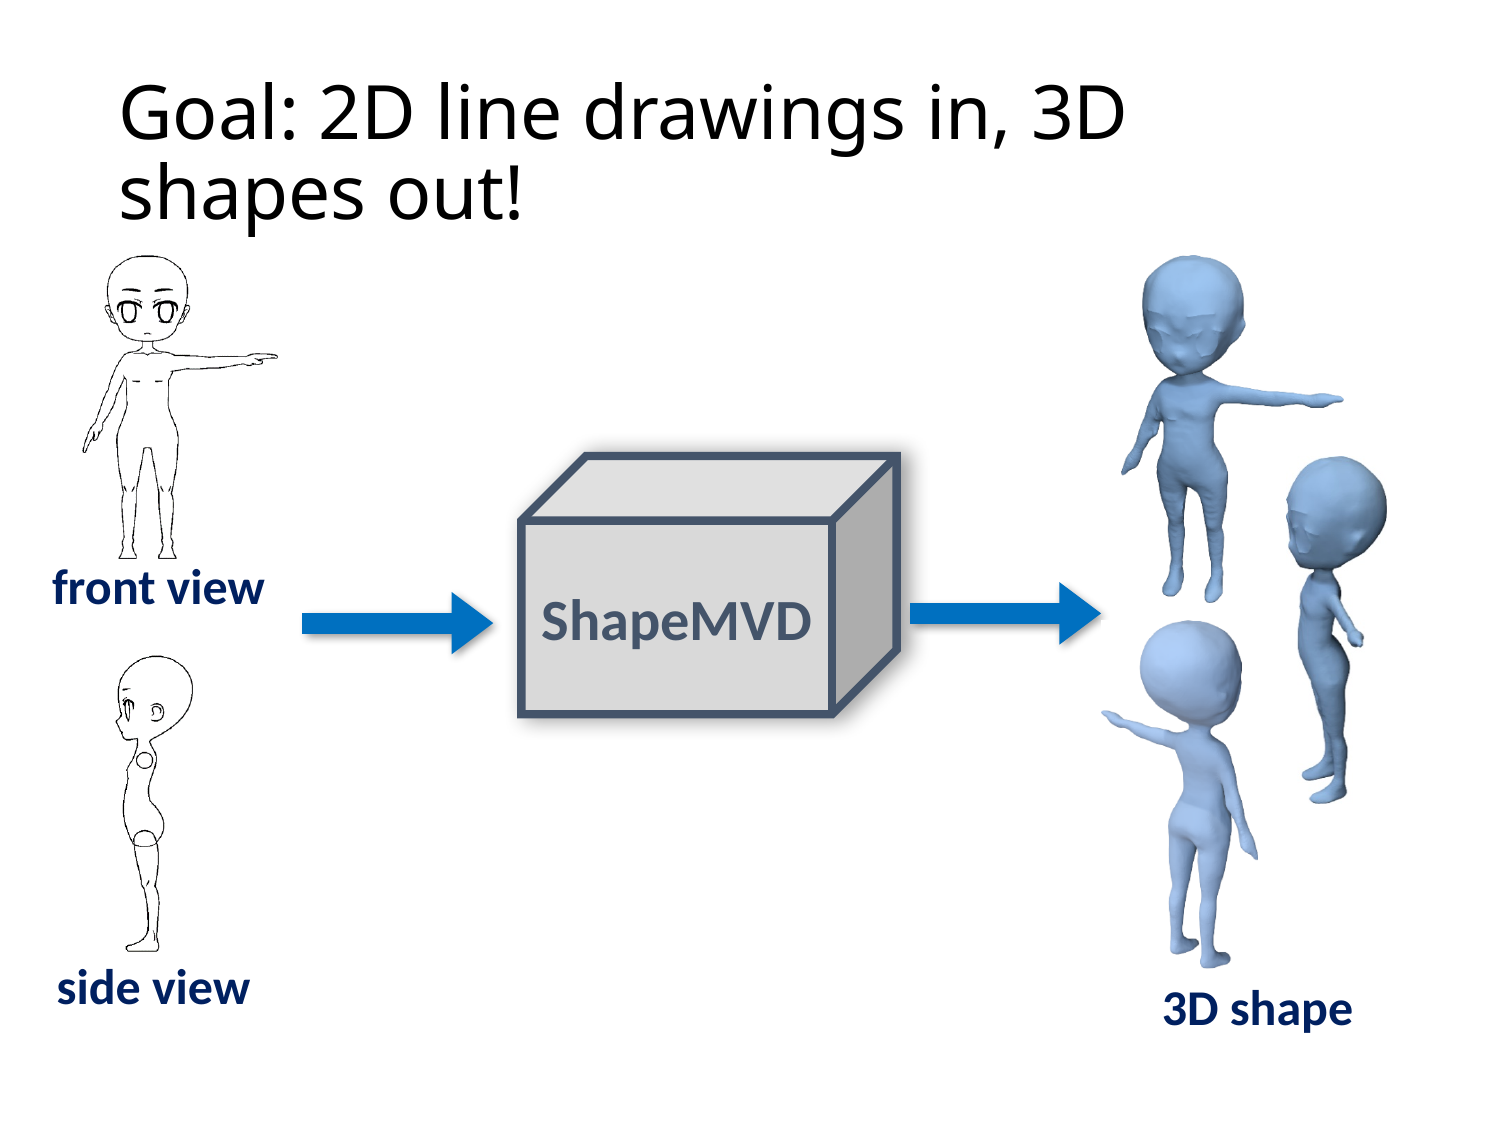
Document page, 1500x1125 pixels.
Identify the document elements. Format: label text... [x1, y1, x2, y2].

text_box 3D shape [1147, 968, 1369, 1043]
picture [1101, 620, 1258, 969]
text_box [526, 458, 892, 519]
picture [82, 255, 279, 560]
picture [1121, 255, 1387, 804]
text_box ShapeMVD [520, 455, 898, 716]
picture [115, 655, 193, 952]
text_box side view [41, 946, 266, 1022]
text_box [239, 254, 885, 811]
text_box front view [37, 547, 281, 623]
title Goal: 2D line drawings in, 3D shapes out! [103, 46, 1397, 264]
